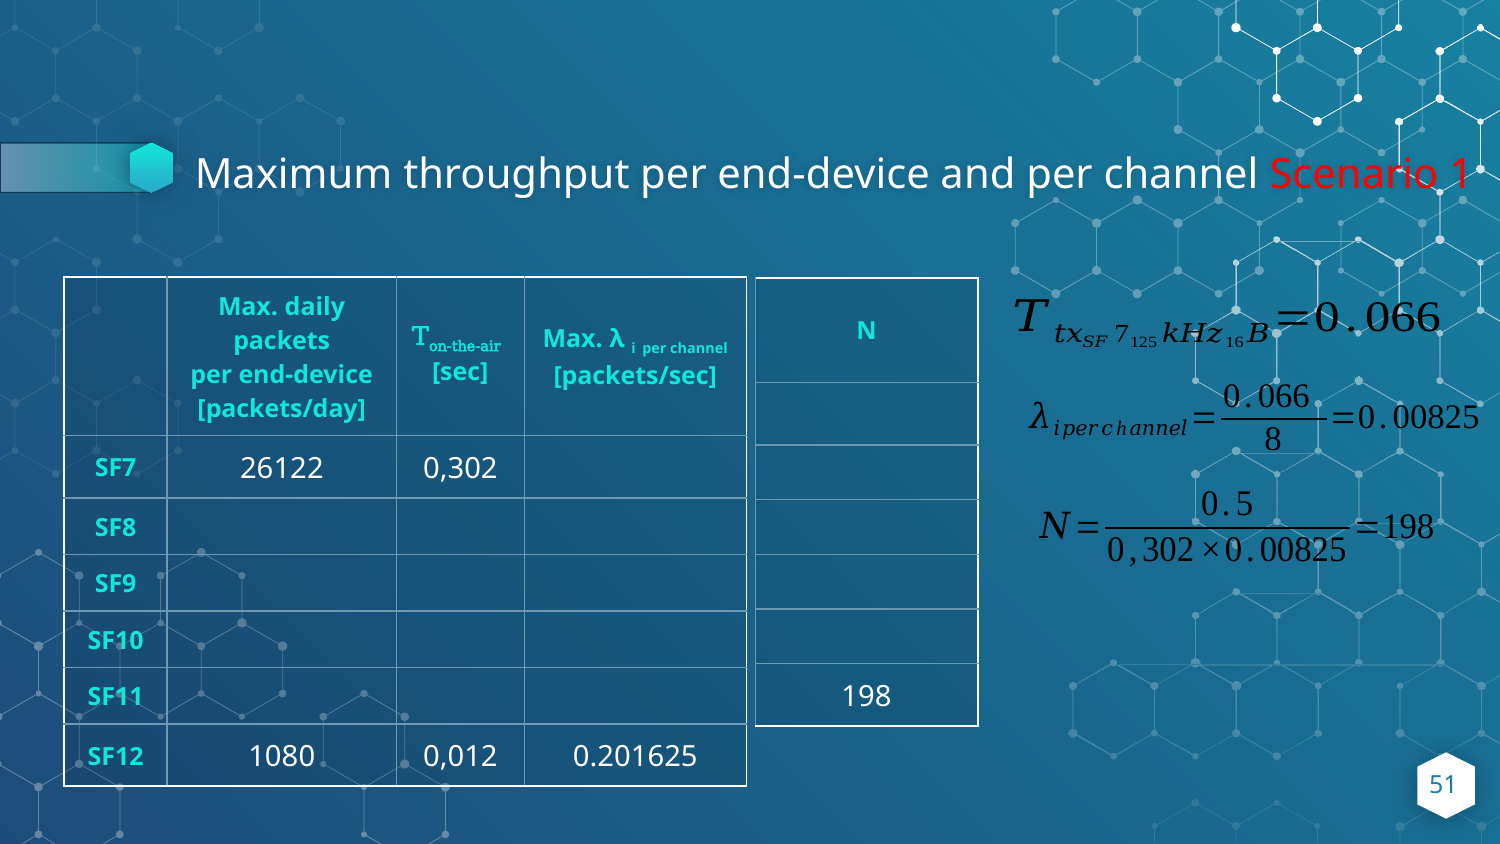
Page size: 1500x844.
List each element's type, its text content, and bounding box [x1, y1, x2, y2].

title Maximum throughput per end-device and per channel Scenario 1 [194, 145, 1500, 204]
slide_number 51 [1414, 752, 1473, 819]
